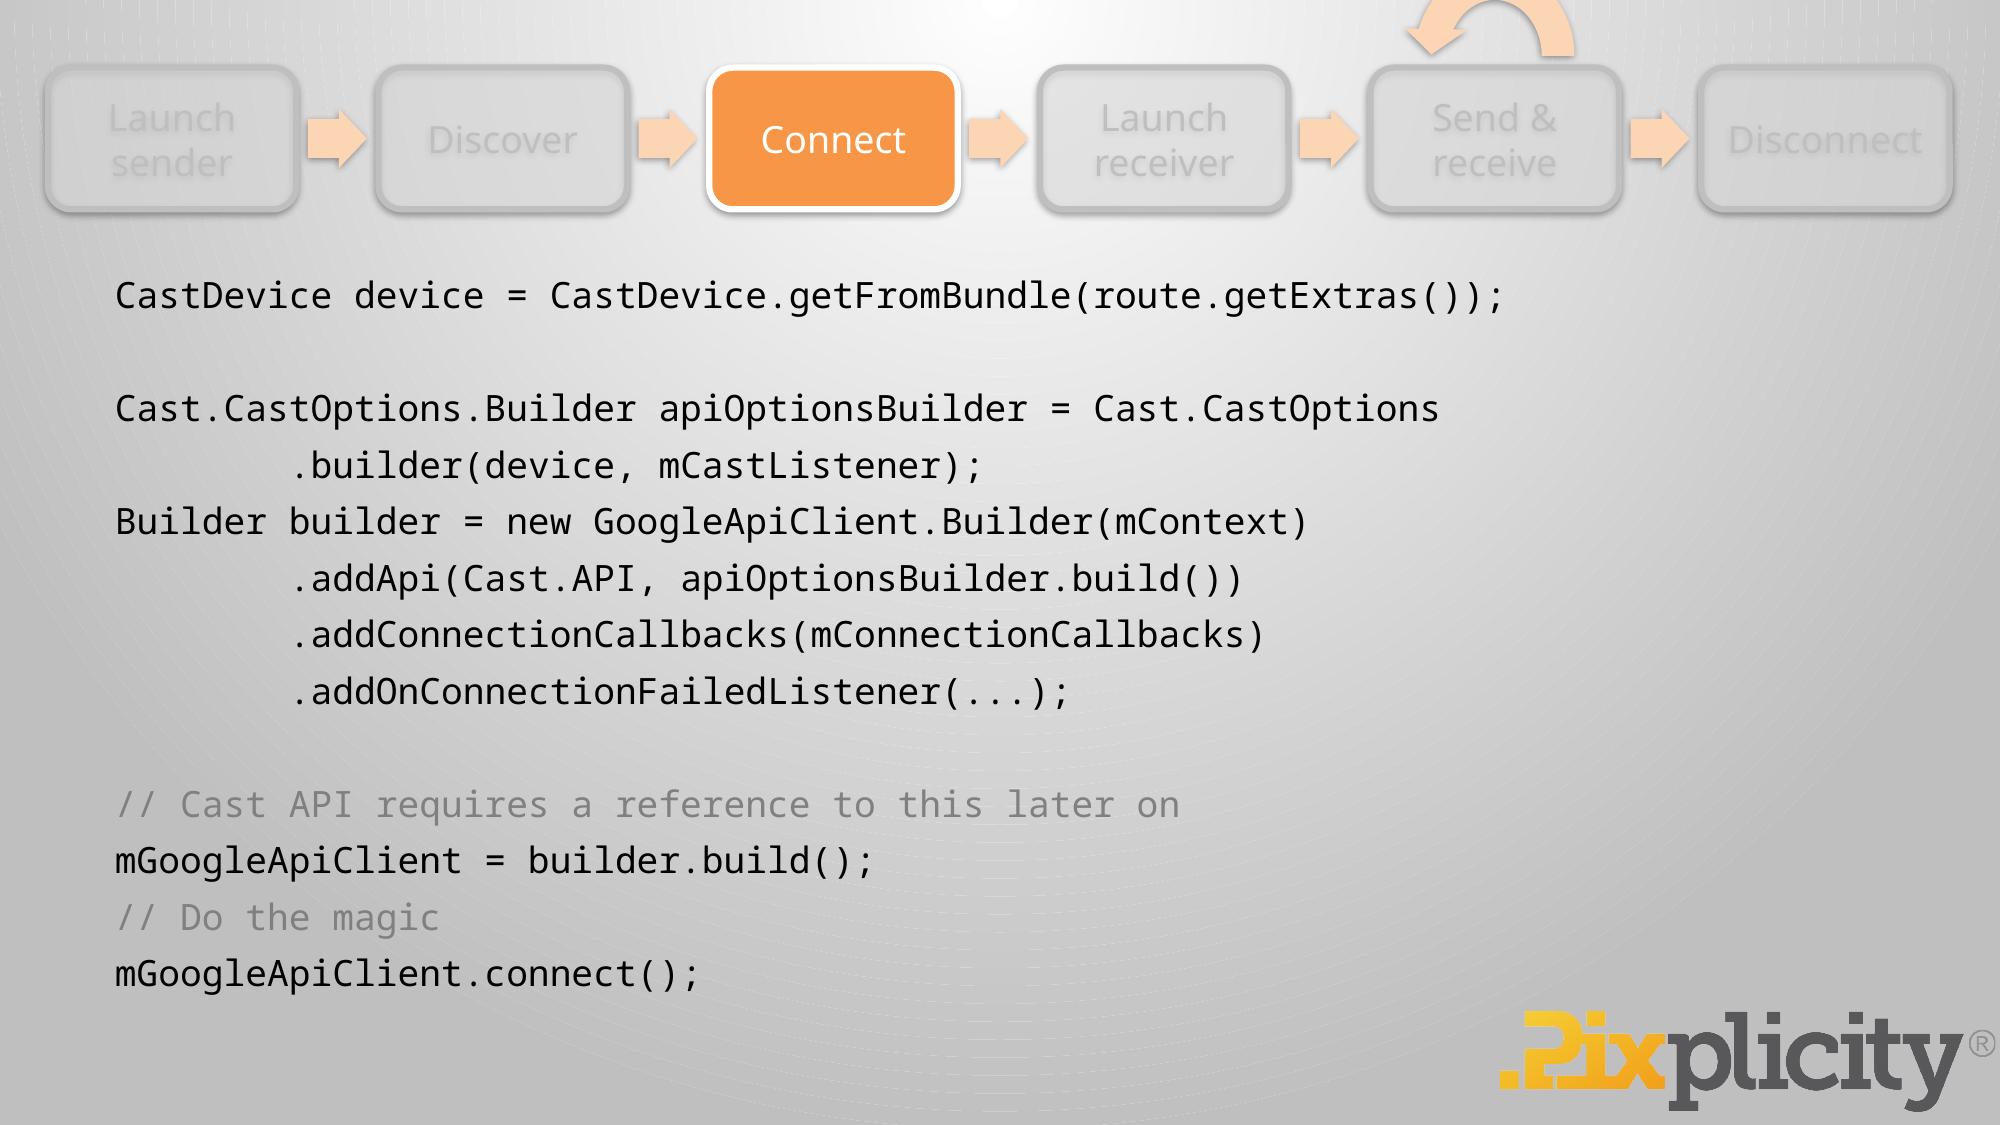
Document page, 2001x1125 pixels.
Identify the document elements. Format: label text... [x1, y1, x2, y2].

list CastDevice device = CastDevice.getFromBundle(route.getExtras()); Cast.CastOptions.Builder apiOptionsBuilder = Cast.CastOptions .builder(device, mCastListener); Builder builder = new GoogleApiClient.Builder(mContext) .addApi(Cast.API, apiOptionsBuilder.build()) .addConnectionCallbacks(mConnectionCallbacks) .addOnConnectionFailedListener(...); // Cast API requires a reference to this later on mGoogleApiClient = builder.build(); // Do the magic mGoogleApiClient.connect(); [99, 262, 1900, 1005]
picture [1500, 1011, 1996, 1112]
